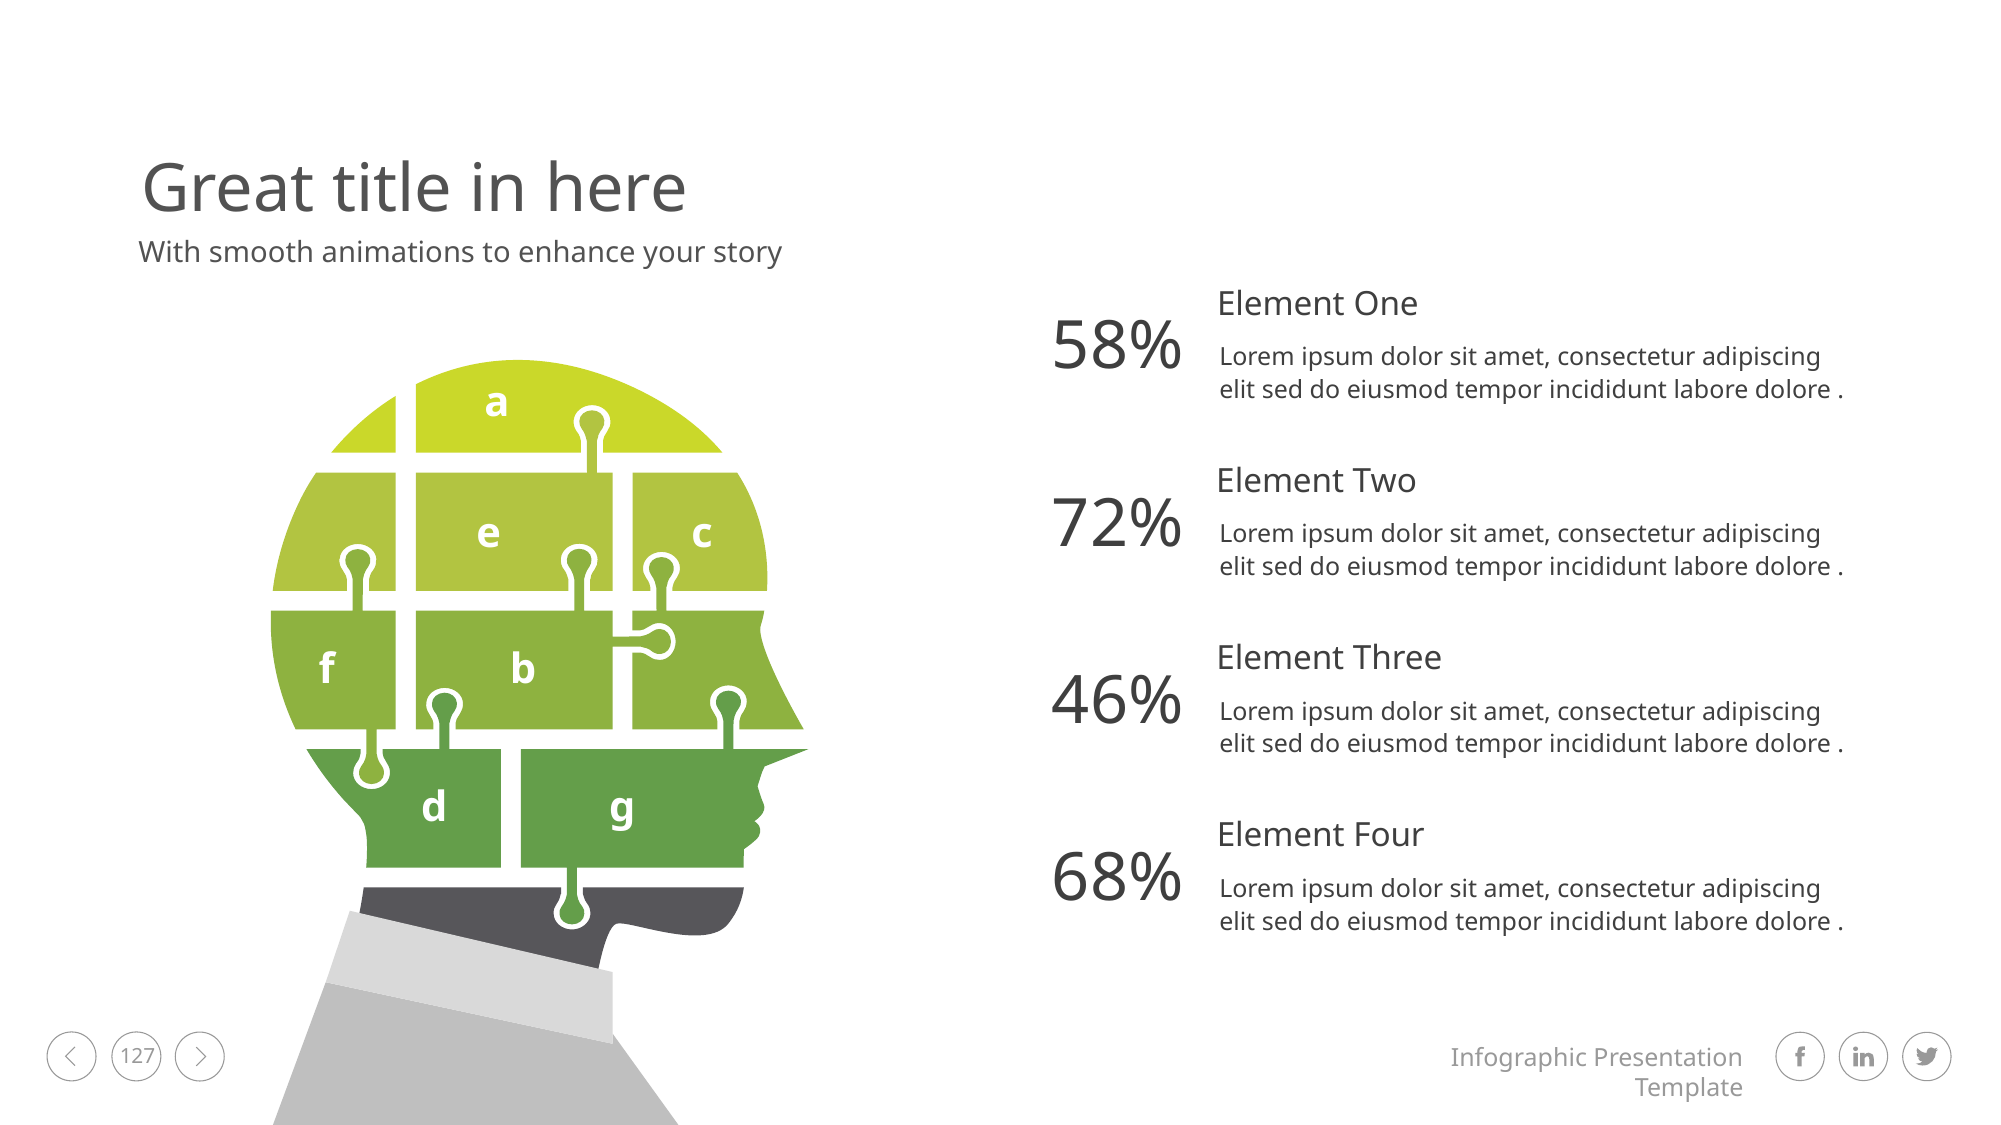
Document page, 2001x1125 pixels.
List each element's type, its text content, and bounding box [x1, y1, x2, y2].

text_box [1037, 806, 1871, 942]
slide_number 127 [88, 1026, 187, 1087]
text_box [270, 347, 809, 1125]
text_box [1037, 275, 1871, 411]
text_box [1037, 629, 1871, 765]
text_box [1037, 452, 1871, 588]
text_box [135, 137, 786, 276]
